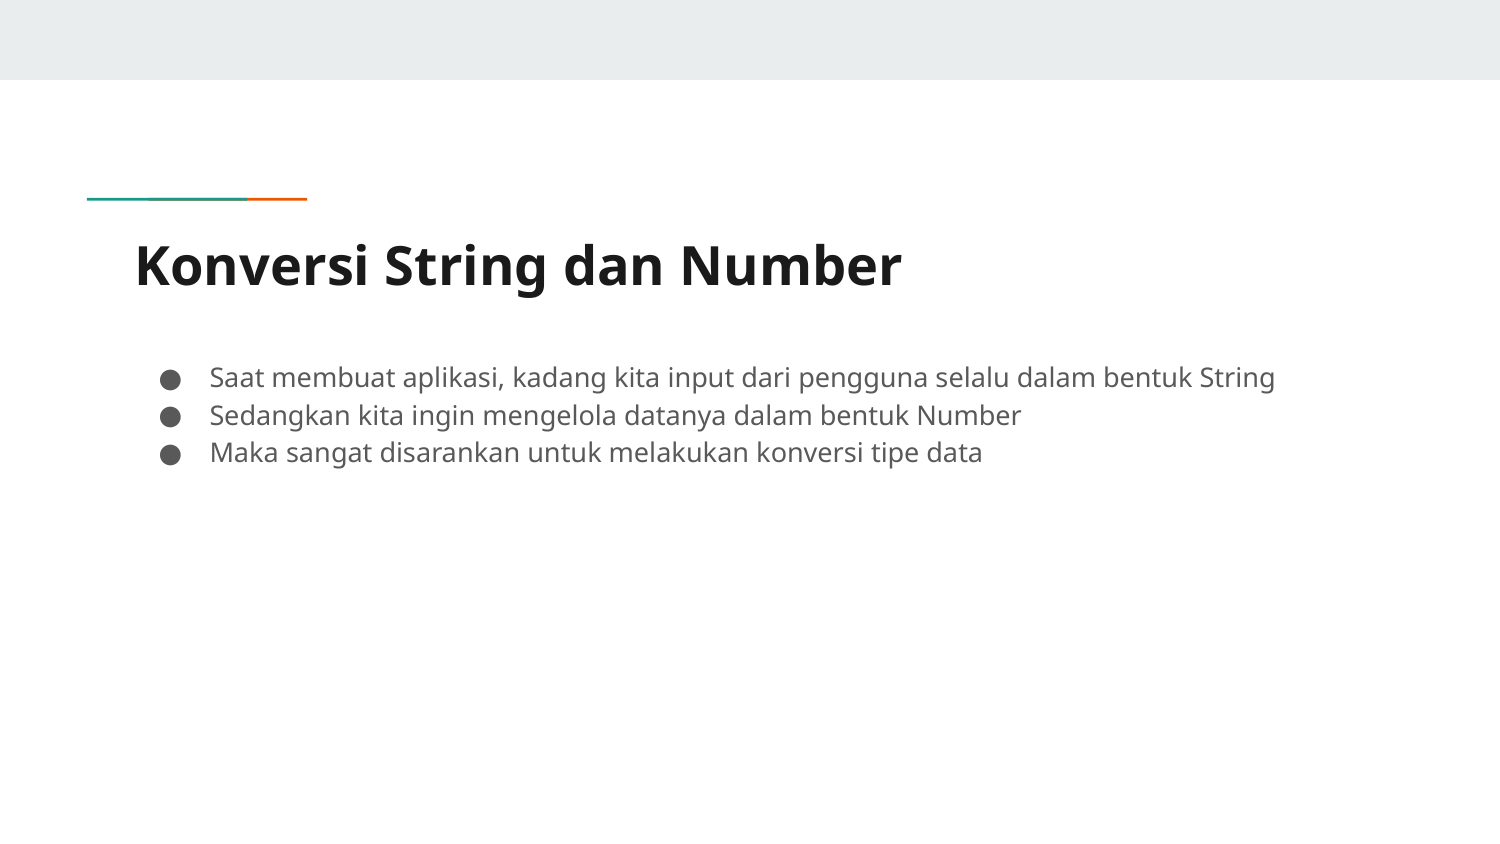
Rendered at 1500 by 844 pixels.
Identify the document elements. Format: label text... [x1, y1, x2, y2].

list Saat membuat aplikasi, kadang kita input dari pengguna selalu dalam bentuk String Sedangkan kita ingin mengelola datanya dalam bentuk Number Maka sangat disarankan untuk melakukan konversi tipe data [119, 341, 1381, 712]
title Konversi String dan Number [119, 216, 1381, 305]
